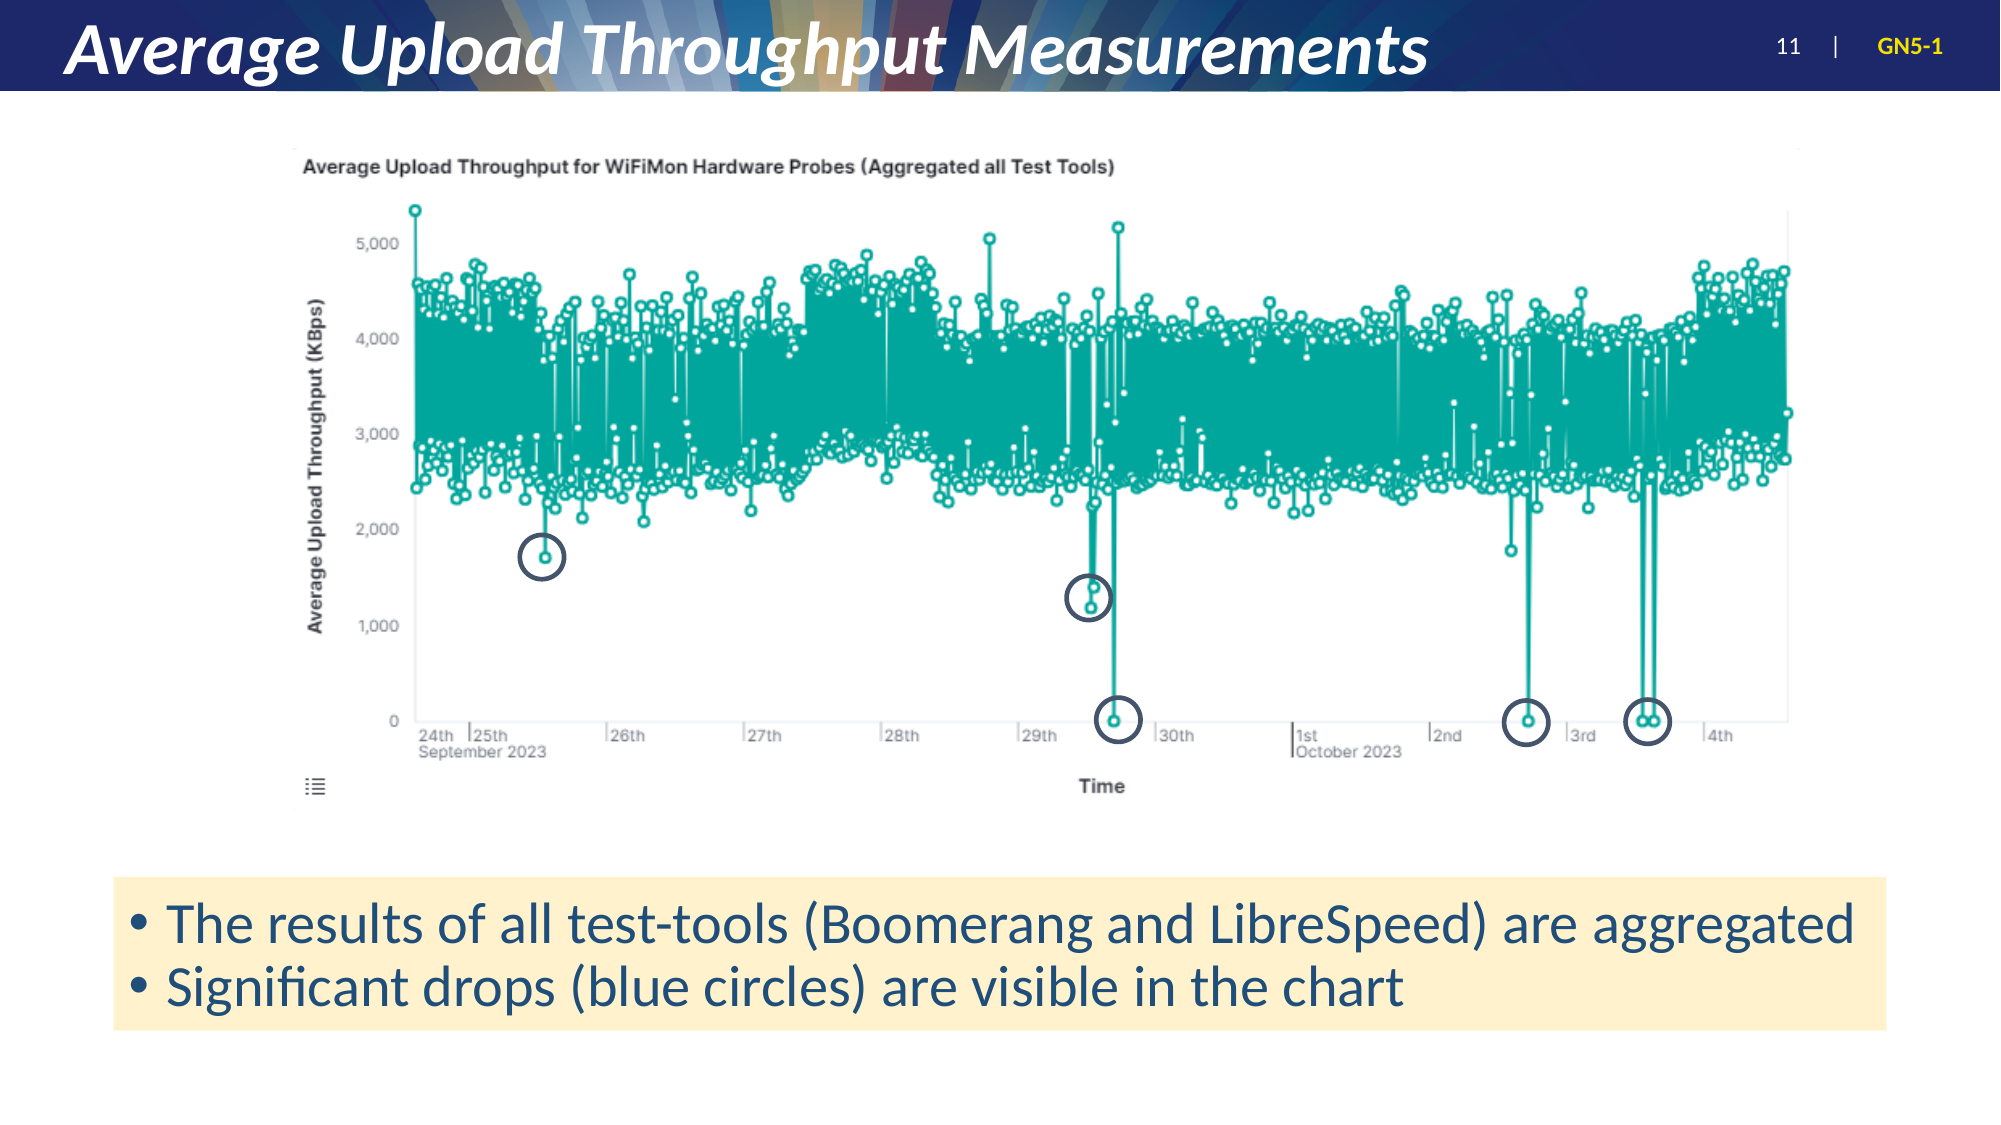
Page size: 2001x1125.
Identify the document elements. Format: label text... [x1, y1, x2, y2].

text_box The results of all test-tools (Boomerang and LibreSpeed) are aggregated Significant drops (blue circles) are visible in the chart [113, 886, 1905, 971]
picture [0, 0, 1688, 92]
picture [293, 148, 1800, 811]
title Average Upload Throughput Measurements [50, 14, 1674, 86]
text_box [112, 876, 1887, 1032]
